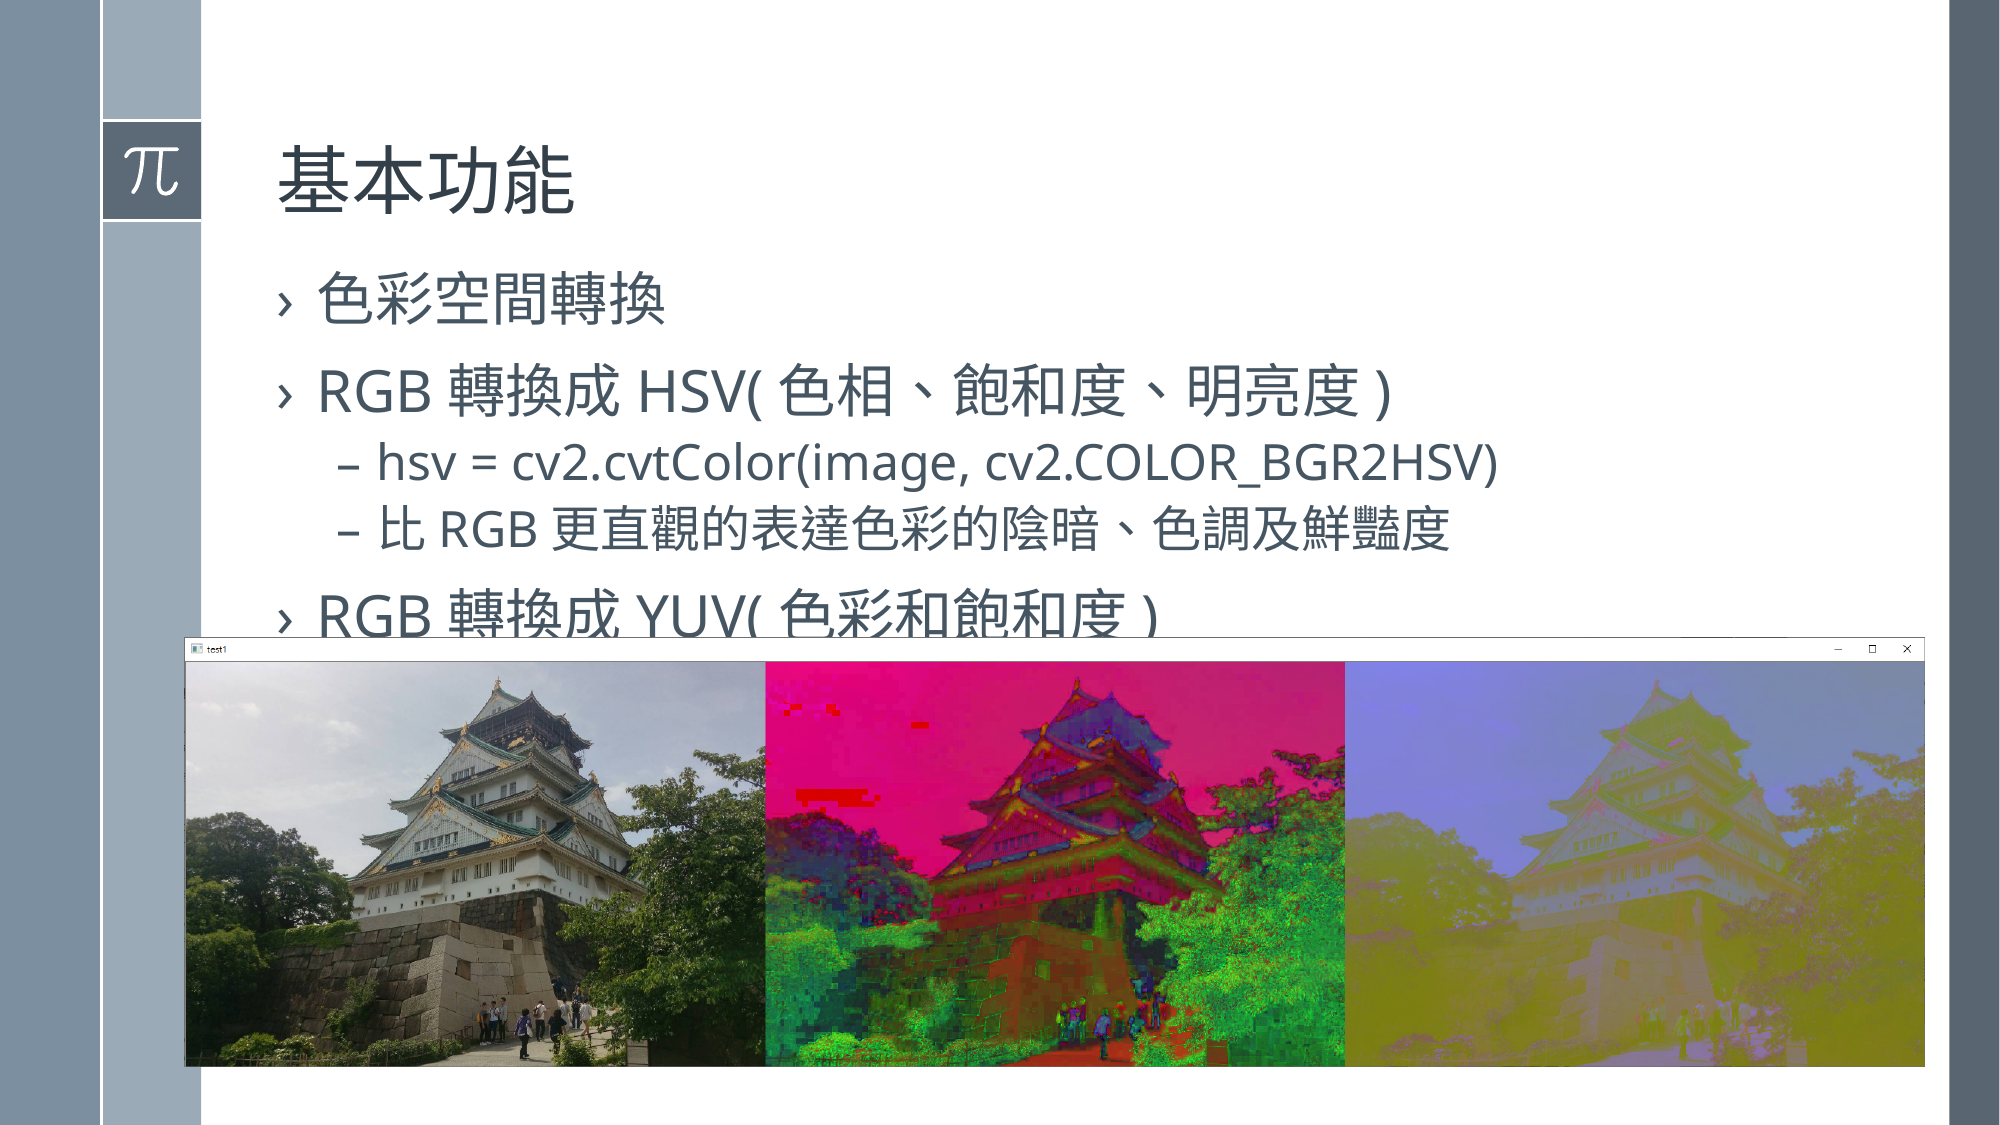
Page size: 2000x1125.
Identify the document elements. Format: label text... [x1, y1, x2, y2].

list 色彩空間轉換 RGB轉換成HSV(色相、飽和度、明亮度) hsv = cv2.cvtColor(image, cv2.COLOR_BGR2HSV) 比RGB更直觀的表達色彩的陰暗、色調及鮮豔度 RGB轉換成YUV(色彩和飽和度) yuv = cv2.cvtColor(image, cv2.COLOR_BGR2YUV) 壓縮每幀圖片的數據量，對影片幫助較大 [261, 262, 1867, 637]
picture [184, 637, 1925, 1067]
title 基本功能 [261, 29, 1867, 233]
